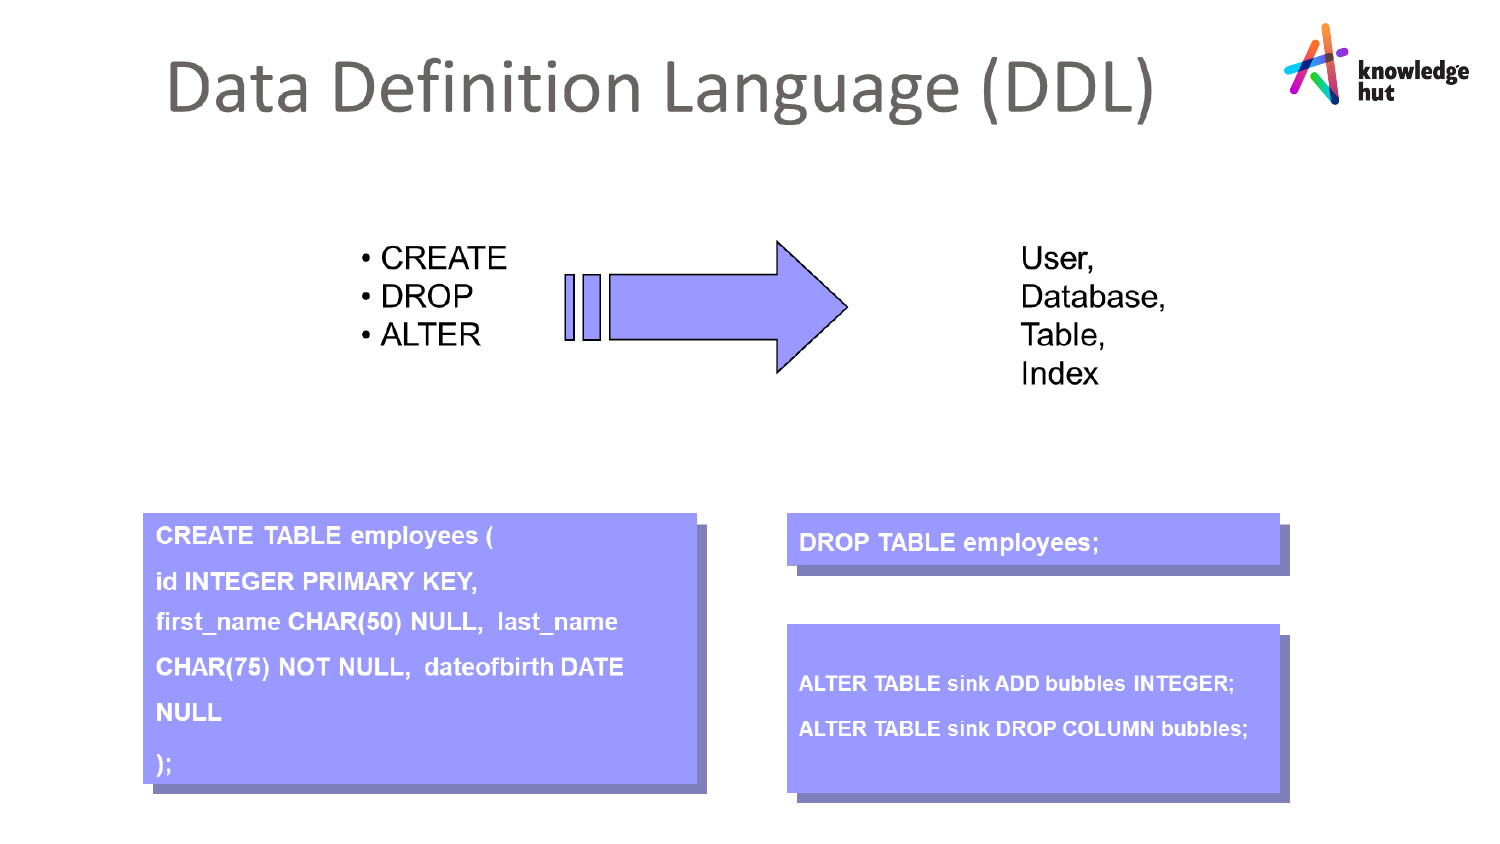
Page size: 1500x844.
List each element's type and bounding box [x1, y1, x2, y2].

picture [116, 14, 1469, 803]
